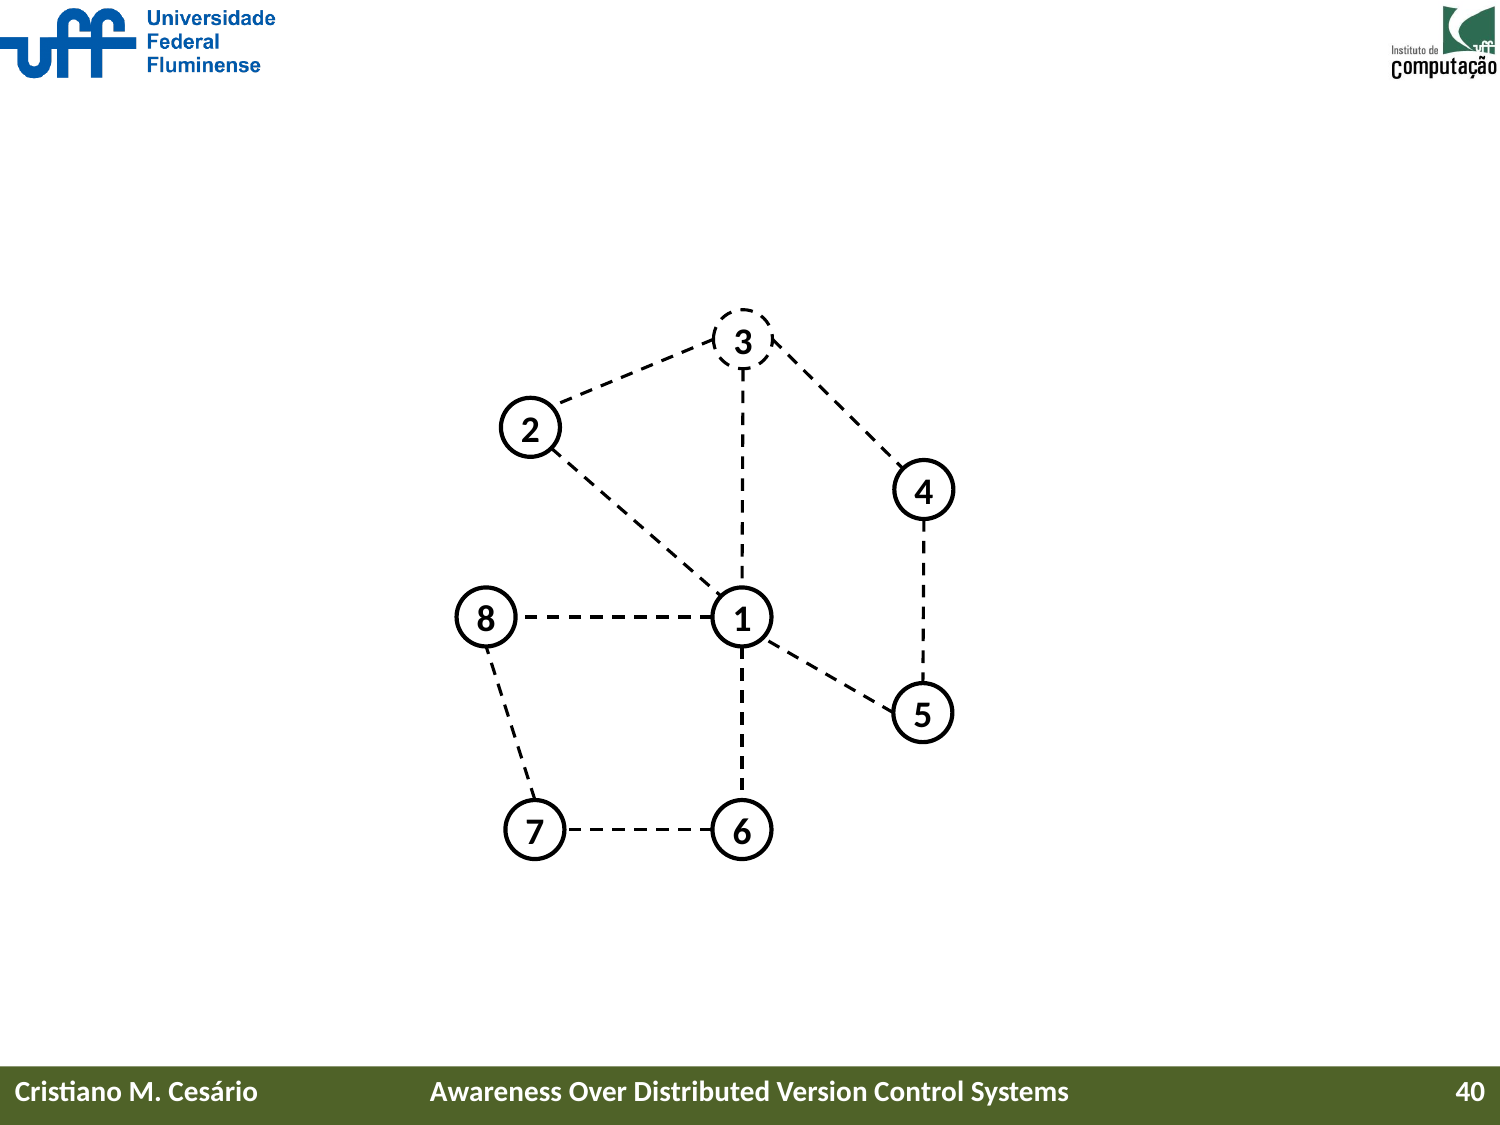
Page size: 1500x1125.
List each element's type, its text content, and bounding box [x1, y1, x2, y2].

text_box 6 [710, 798, 774, 862]
text_box 1 [710, 585, 774, 649]
text_box 2 [498, 395, 563, 459]
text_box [551, 338, 714, 407]
slide_number Cristiano M. Cesário [0, 1065, 350, 1125]
text_box 8 [454, 585, 518, 649]
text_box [551, 447, 722, 597]
text_box 4 [892, 457, 956, 521]
picture [0, 0, 325, 84]
text_box 7 [503, 798, 567, 862]
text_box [772, 339, 904, 469]
text_box 5 [892, 681, 955, 745]
footer Awareness Over Distributed Version Control Systems [362, 1065, 1138, 1125]
slide_number 40 [1149, 1065, 1500, 1125]
text_box 3 [712, 308, 774, 370]
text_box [762, 637, 894, 713]
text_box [485, 646, 536, 801]
